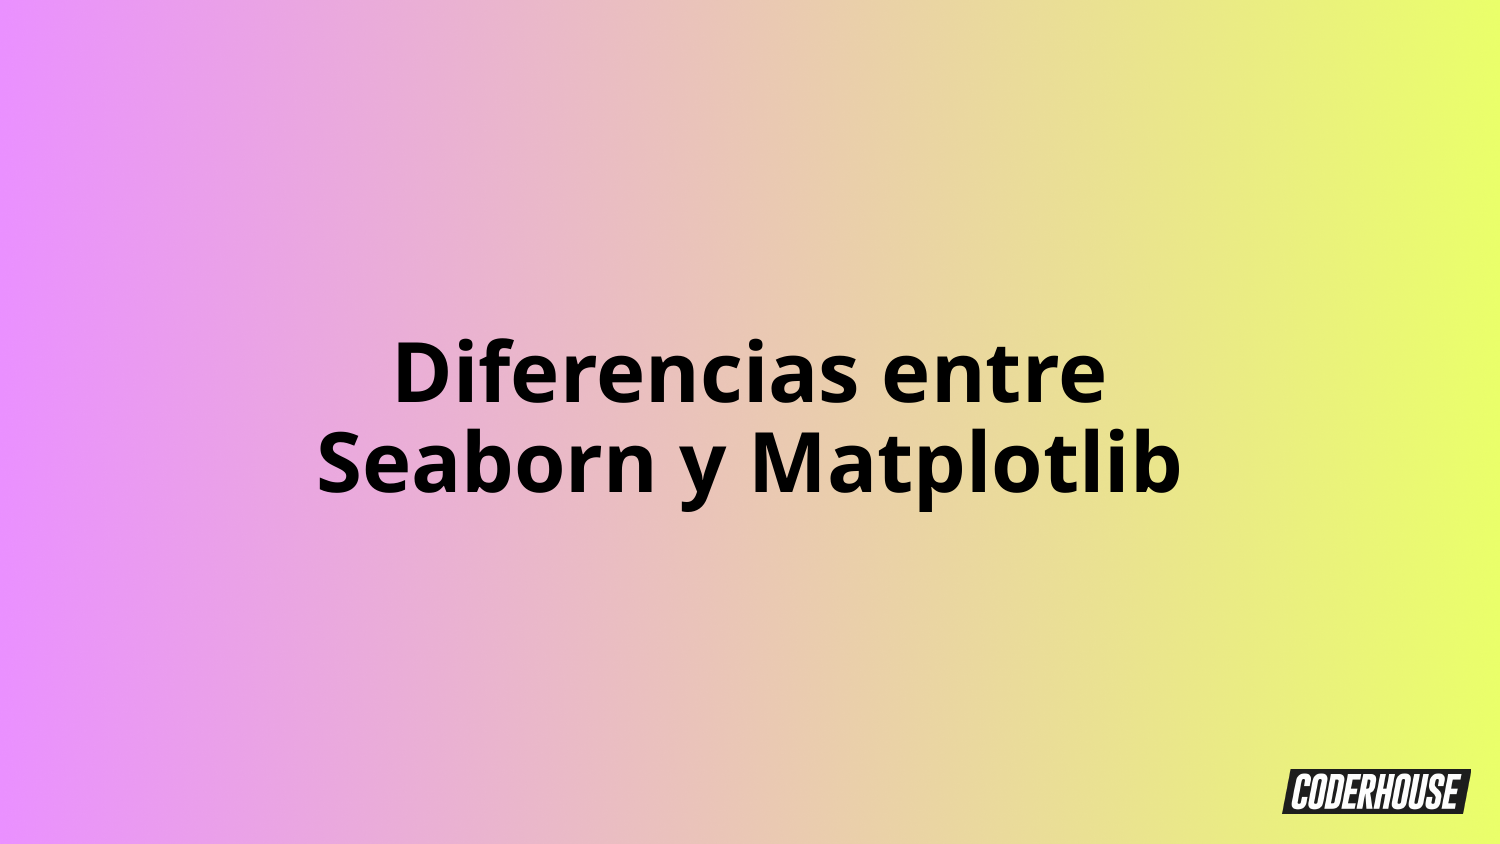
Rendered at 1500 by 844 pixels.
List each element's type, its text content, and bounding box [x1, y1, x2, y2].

text_box Diferencias entre Seaborn y Matplotlib [239, 315, 1261, 526]
picture [0, 0, 1500, 844]
